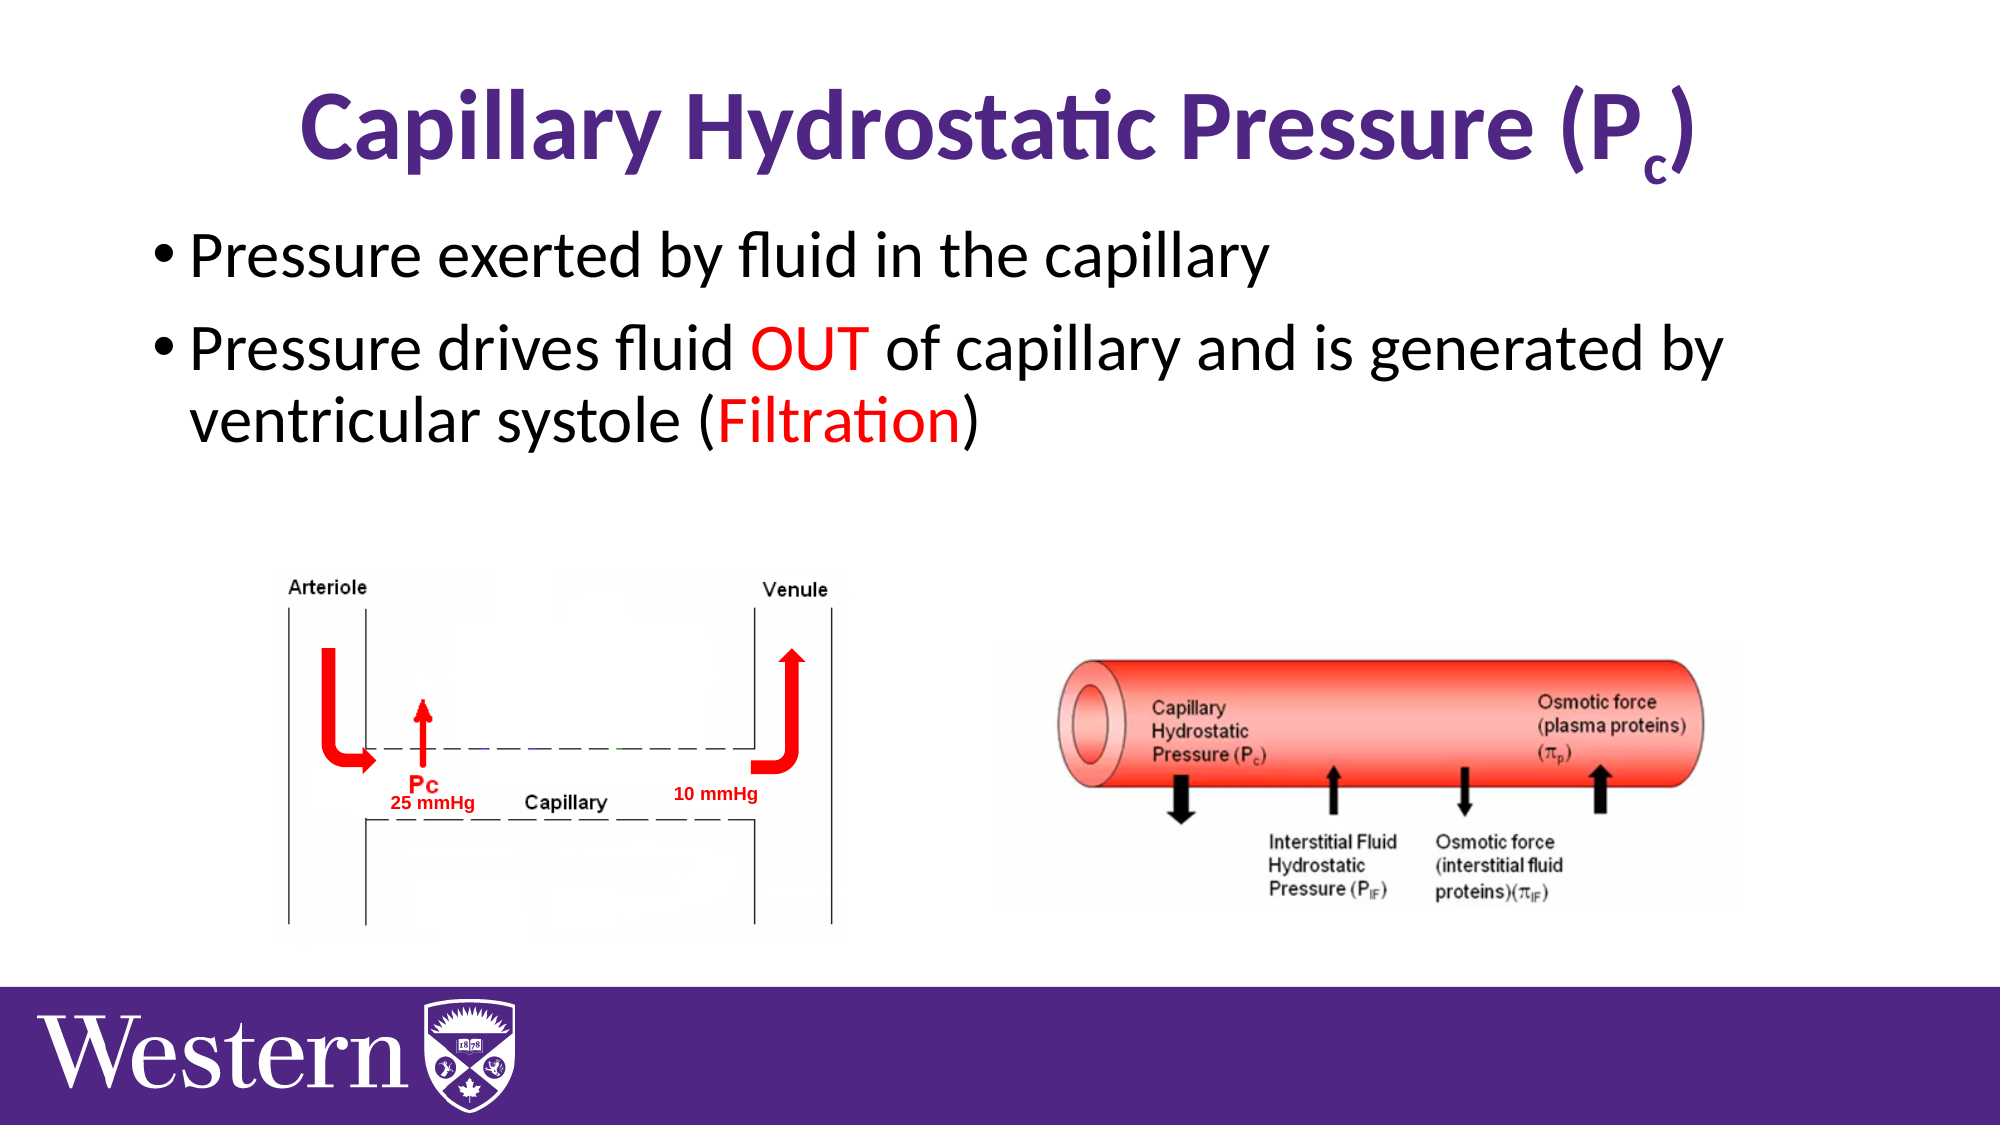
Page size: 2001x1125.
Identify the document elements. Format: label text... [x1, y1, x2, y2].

picture [37, 999, 515, 1113]
title Capillary Hydrostatic Pressure (Pc) [137, 32, 1863, 212]
picture [991, 642, 1742, 906]
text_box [266, 554, 856, 950]
text_box [0, 986, 2000, 1125]
list Pressure exerted by fluid in the capillary Pressure drives fluid OUT of capillary and is generated by ventricular systole (Filtration) [137, 212, 1863, 950]
